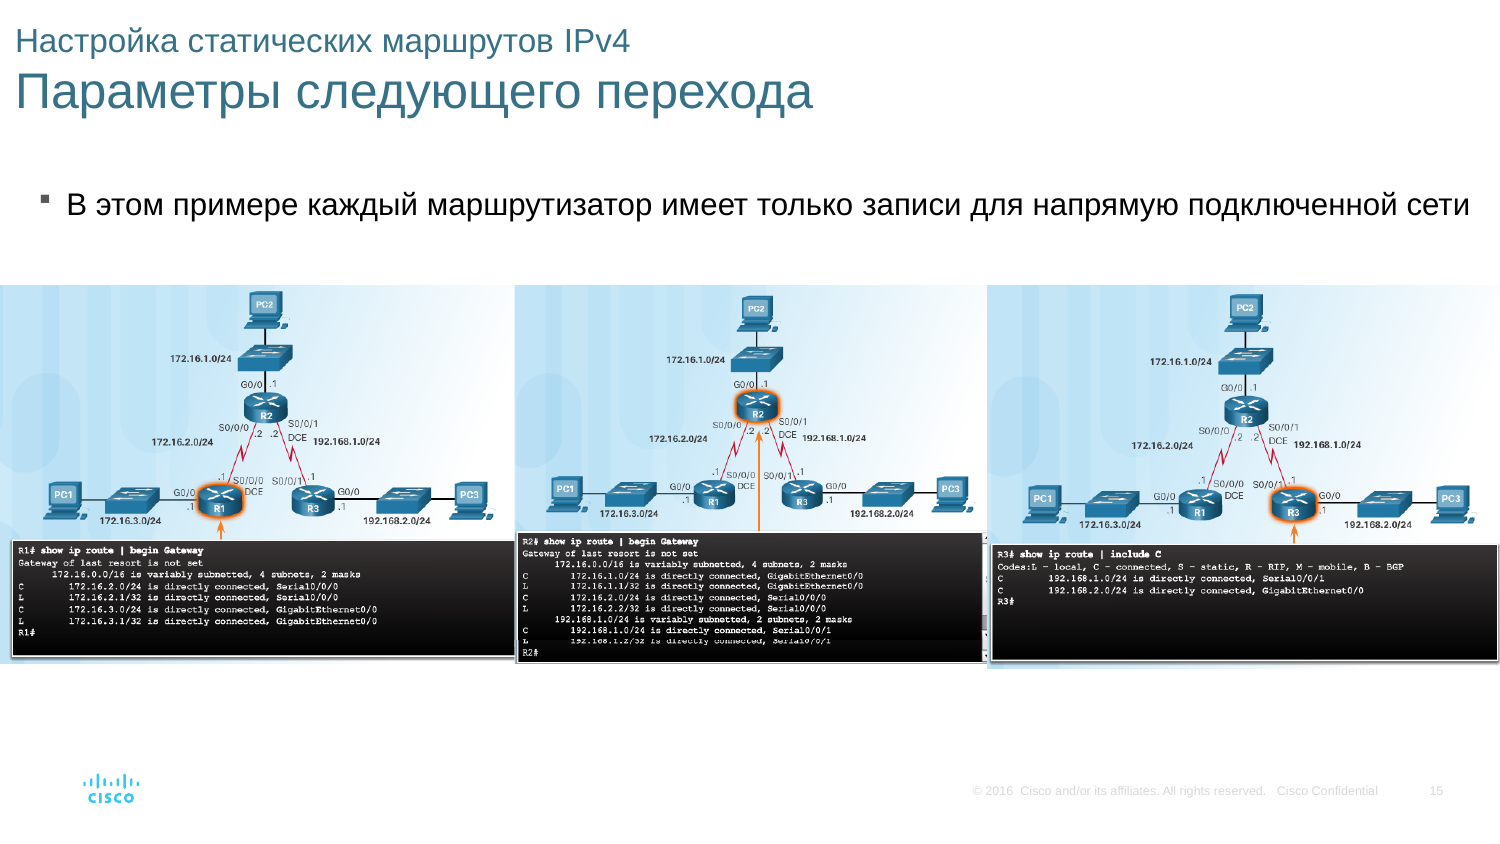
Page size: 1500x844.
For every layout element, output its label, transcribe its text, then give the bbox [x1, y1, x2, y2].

title Настройка статических маршрутов IPv4 Параметры следующего перехода [0, 6, 1500, 131]
picture [986, 285, 1500, 670]
picture [0, 285, 514, 664]
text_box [514, 285, 988, 664]
list В этом примере каждый маршрутизатор имеет только записи для напрямую подключенной сети [23, 176, 1500, 240]
